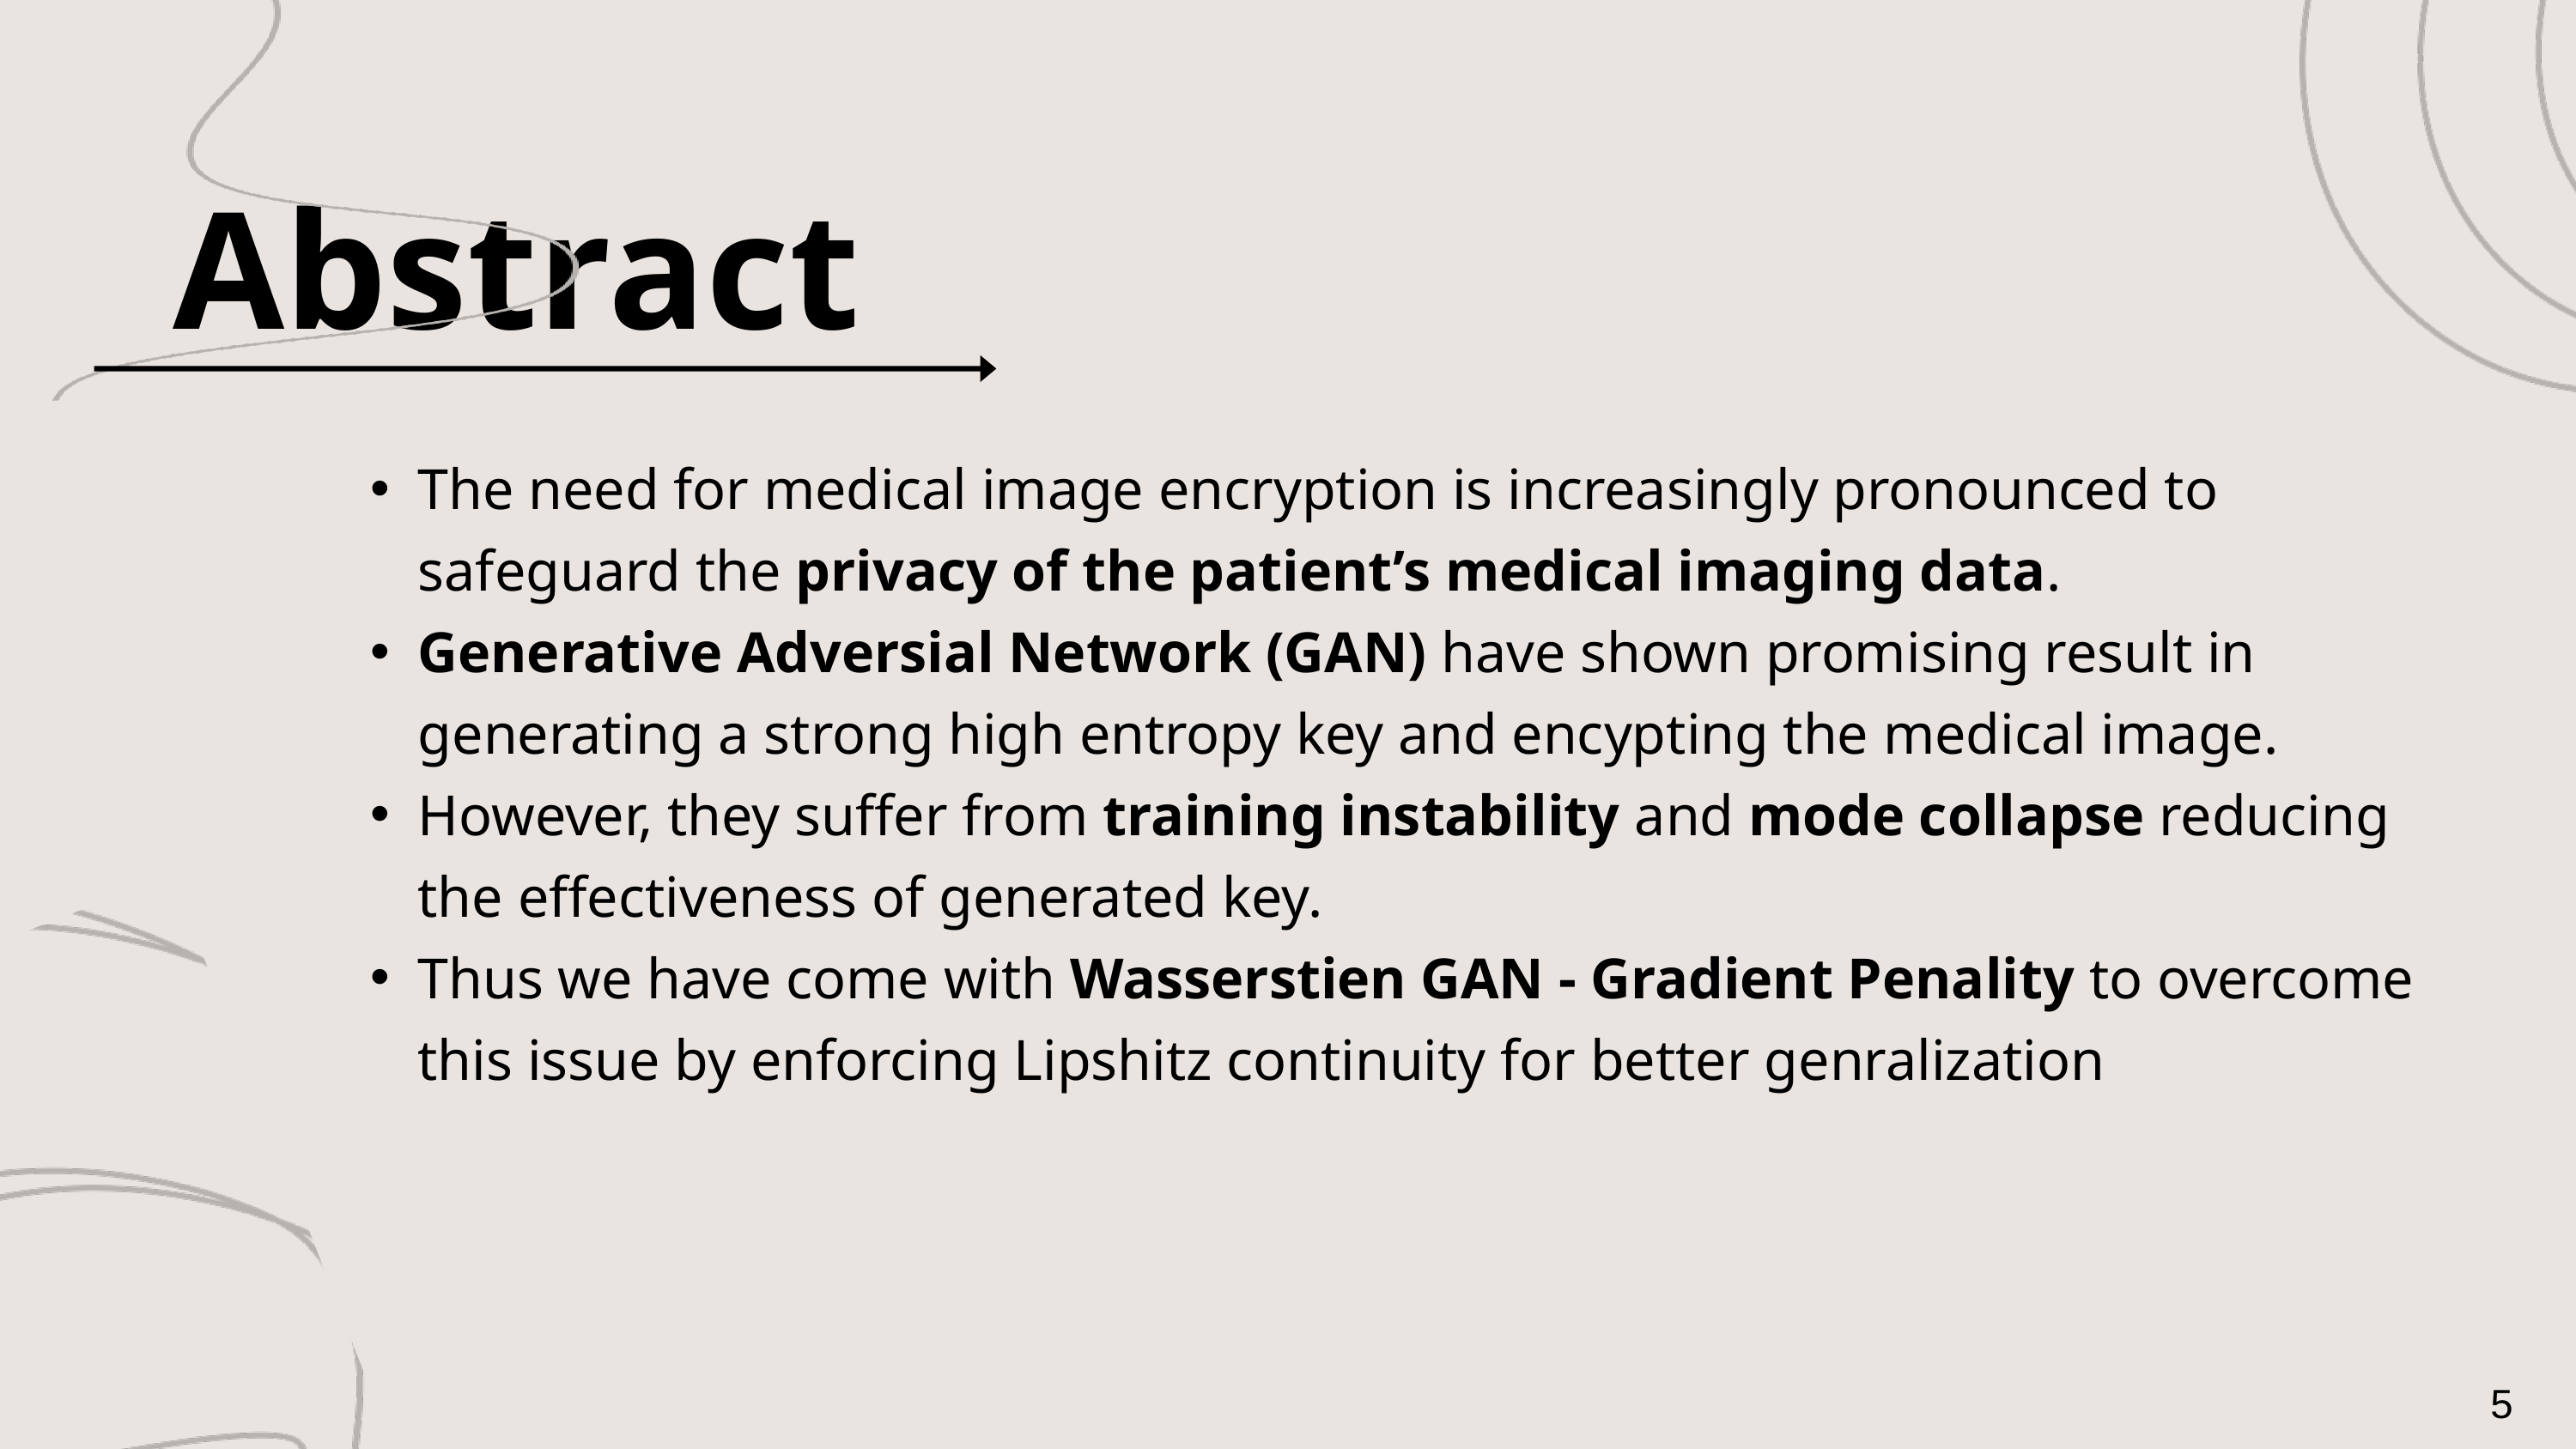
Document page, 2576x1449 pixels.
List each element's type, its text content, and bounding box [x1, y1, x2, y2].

text_box 5 [2490, 1369, 2513, 1427]
text_box [0, 0, 586, 403]
text_box [2296, 0, 2576, 396]
text_box [0, 875, 394, 1449]
text_box Abstract [578, 199, 1820, 362]
text_box The need for medical image encryption is increasingly pronounced to safeguard the privacy of the patient’s medical imaging data. Generative Adversial Network (GAN) have shown promising result in generating a strong high entropy key and encypting the medical image. However, they suffer from training instability and mode collapse reducing the effectiveness of generated key. Thus we have come with Wasserstien GAN - Gradient Penality to overcome this issue by enforcing Lipshitz continuity for better genralization [324, 439, 2432, 1092]
text_box [94, 360, 997, 378]
